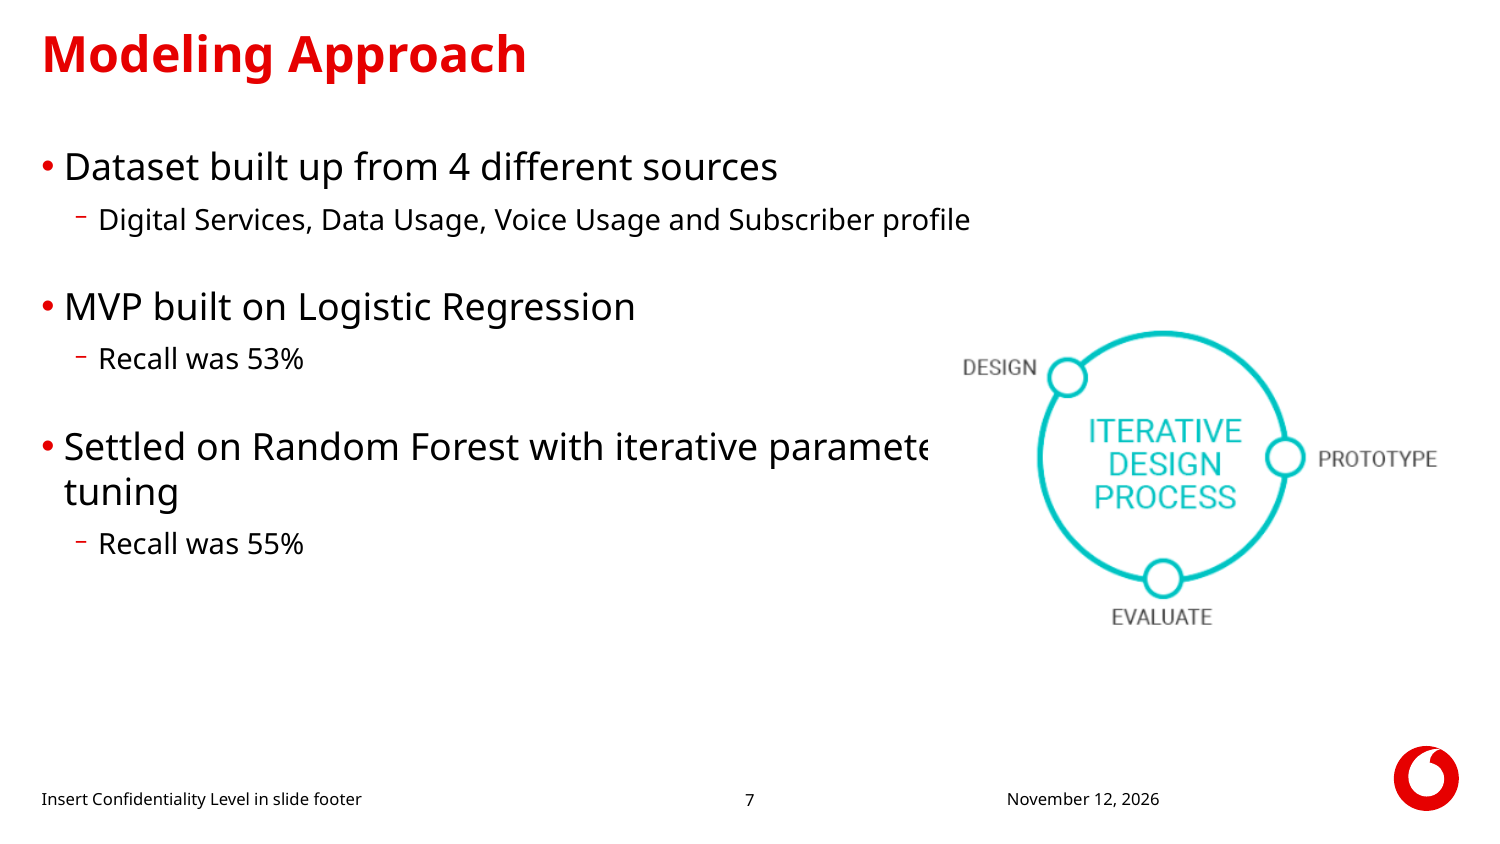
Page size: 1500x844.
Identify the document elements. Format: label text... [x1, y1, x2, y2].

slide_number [1006, 772, 1357, 813]
picture [927, 321, 1456, 642]
list Dataset built up from 4 different sources Digital Services, Data Usage, Voice Usage and Subscriber profile MVP built on Logistic Regression Recall was 53% Settled on Random Forest with iterative parameter tuning Recall was 55% [41, 143, 974, 735]
slide_number 7 [716, 773, 784, 813]
title Modeling Approach [41, 33, 1114, 144]
footer Insert Confidentiality Level in slide footer [41, 772, 385, 813]
